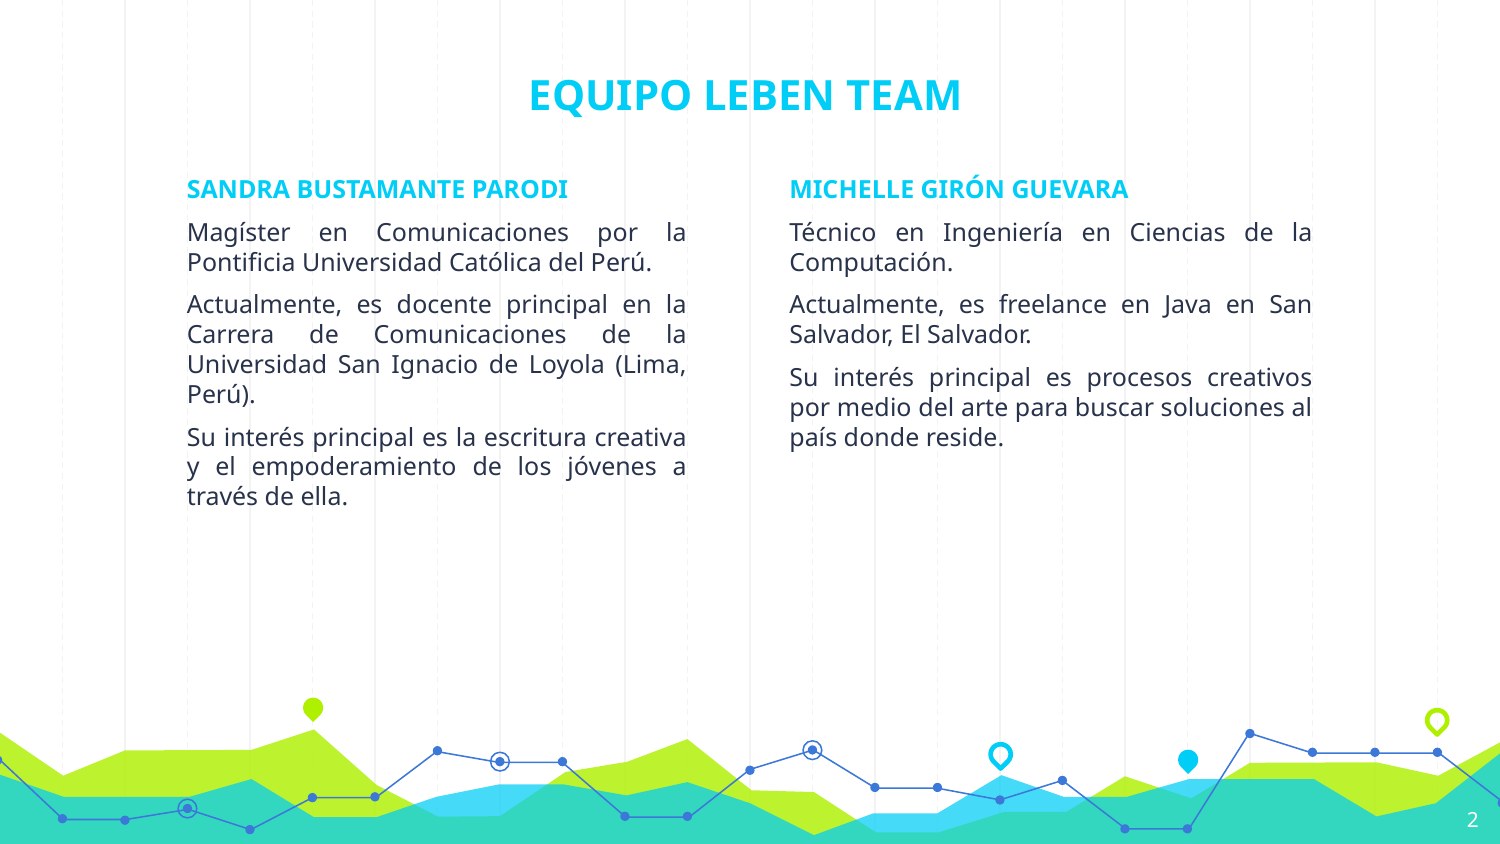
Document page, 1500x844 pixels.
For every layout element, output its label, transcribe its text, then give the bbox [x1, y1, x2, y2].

title EQUIPO LEBEN TEAM [171, 16, 1320, 134]
slide_number 2 [1403, 791, 1494, 844]
text_box MICHELLE GIRÓN GUEVARA Técnico en Ingeniería en Ciencias de la Computación. Actualmente, es freelance en Java en San Salvador, El Salvador. Su interés principal es procesos creativos por medio del arte para buscar soluciones al país donde reside. [774, 158, 1329, 521]
text_box SANDRA BUSTAMANTE PARODI Magíster en Comunicaciones por la Pontificia Universidad Católica del Perú. Actualmente, es docente principal en la Carrera de Comunicaciones de la Universidad San Ignacio de Loyola (Lima, Perú). Su interés principal es la escritura creativa y el empoderamiento de los jóvenes a través de ella. [171, 158, 703, 521]
